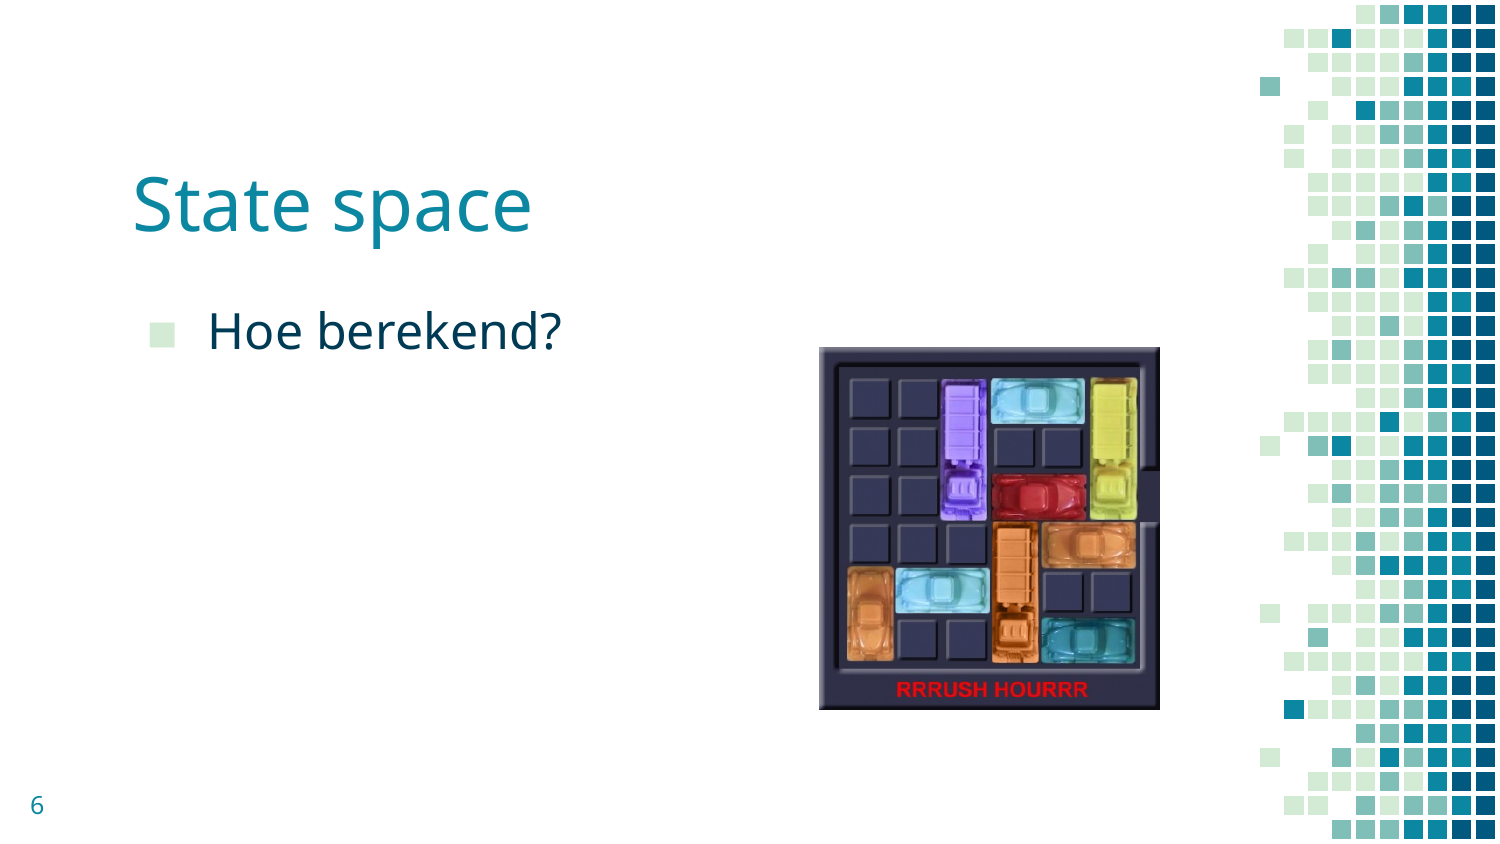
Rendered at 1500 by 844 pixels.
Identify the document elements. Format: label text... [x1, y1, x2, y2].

title State space [117, 121, 1227, 262]
list Hoe berekend? [117, 284, 1227, 774]
slide_number 6 [15, 774, 105, 839]
picture [818, 347, 1160, 710]
